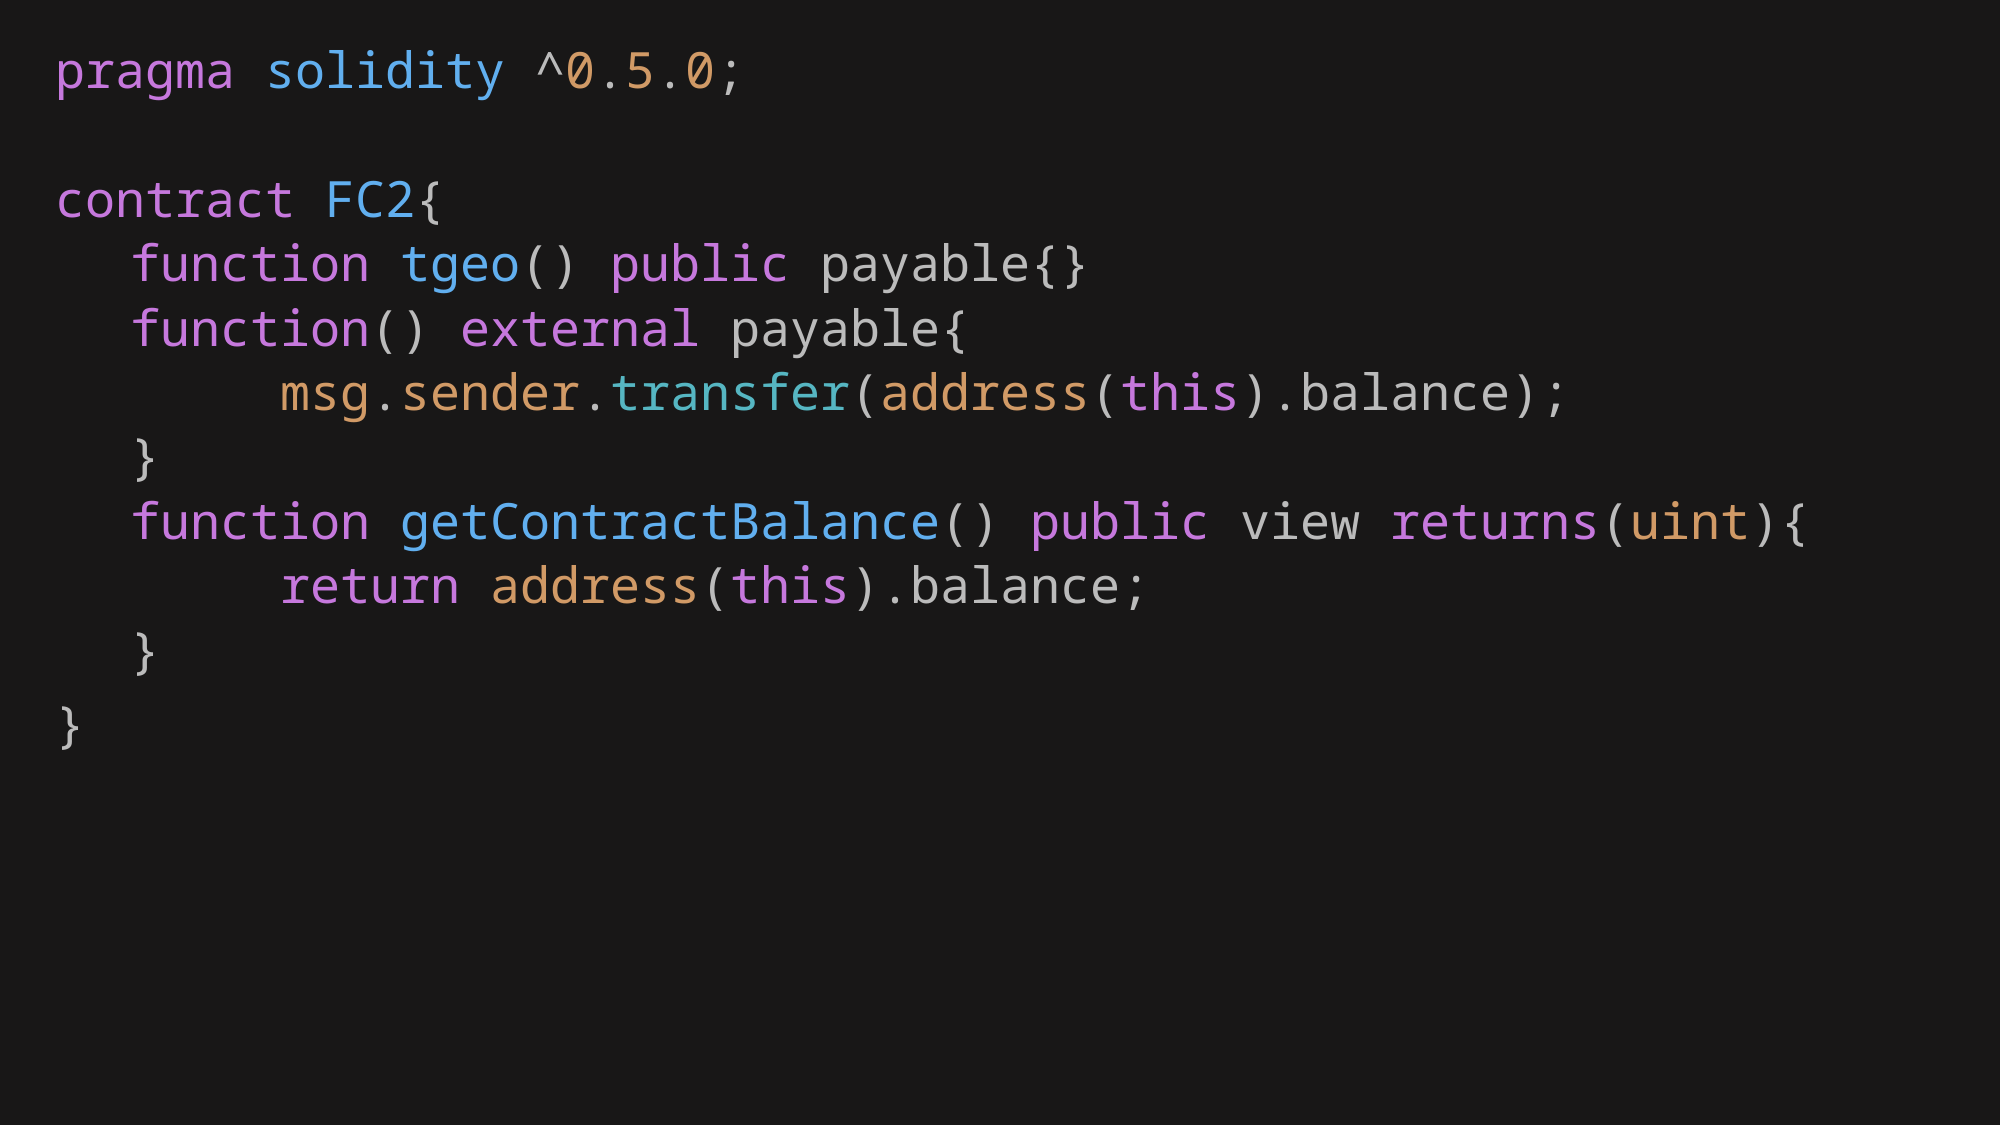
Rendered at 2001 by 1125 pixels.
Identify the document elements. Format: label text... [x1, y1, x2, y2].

list pragma solidity ^0.5.0; contract FC2{ function tgeo() public payable{} function() external payable{ msg.sender.transfer(address(this).balance); } function getContractBalance() public view returns(uint){ return address(this).balance; } } [40, 38, 2000, 958]
